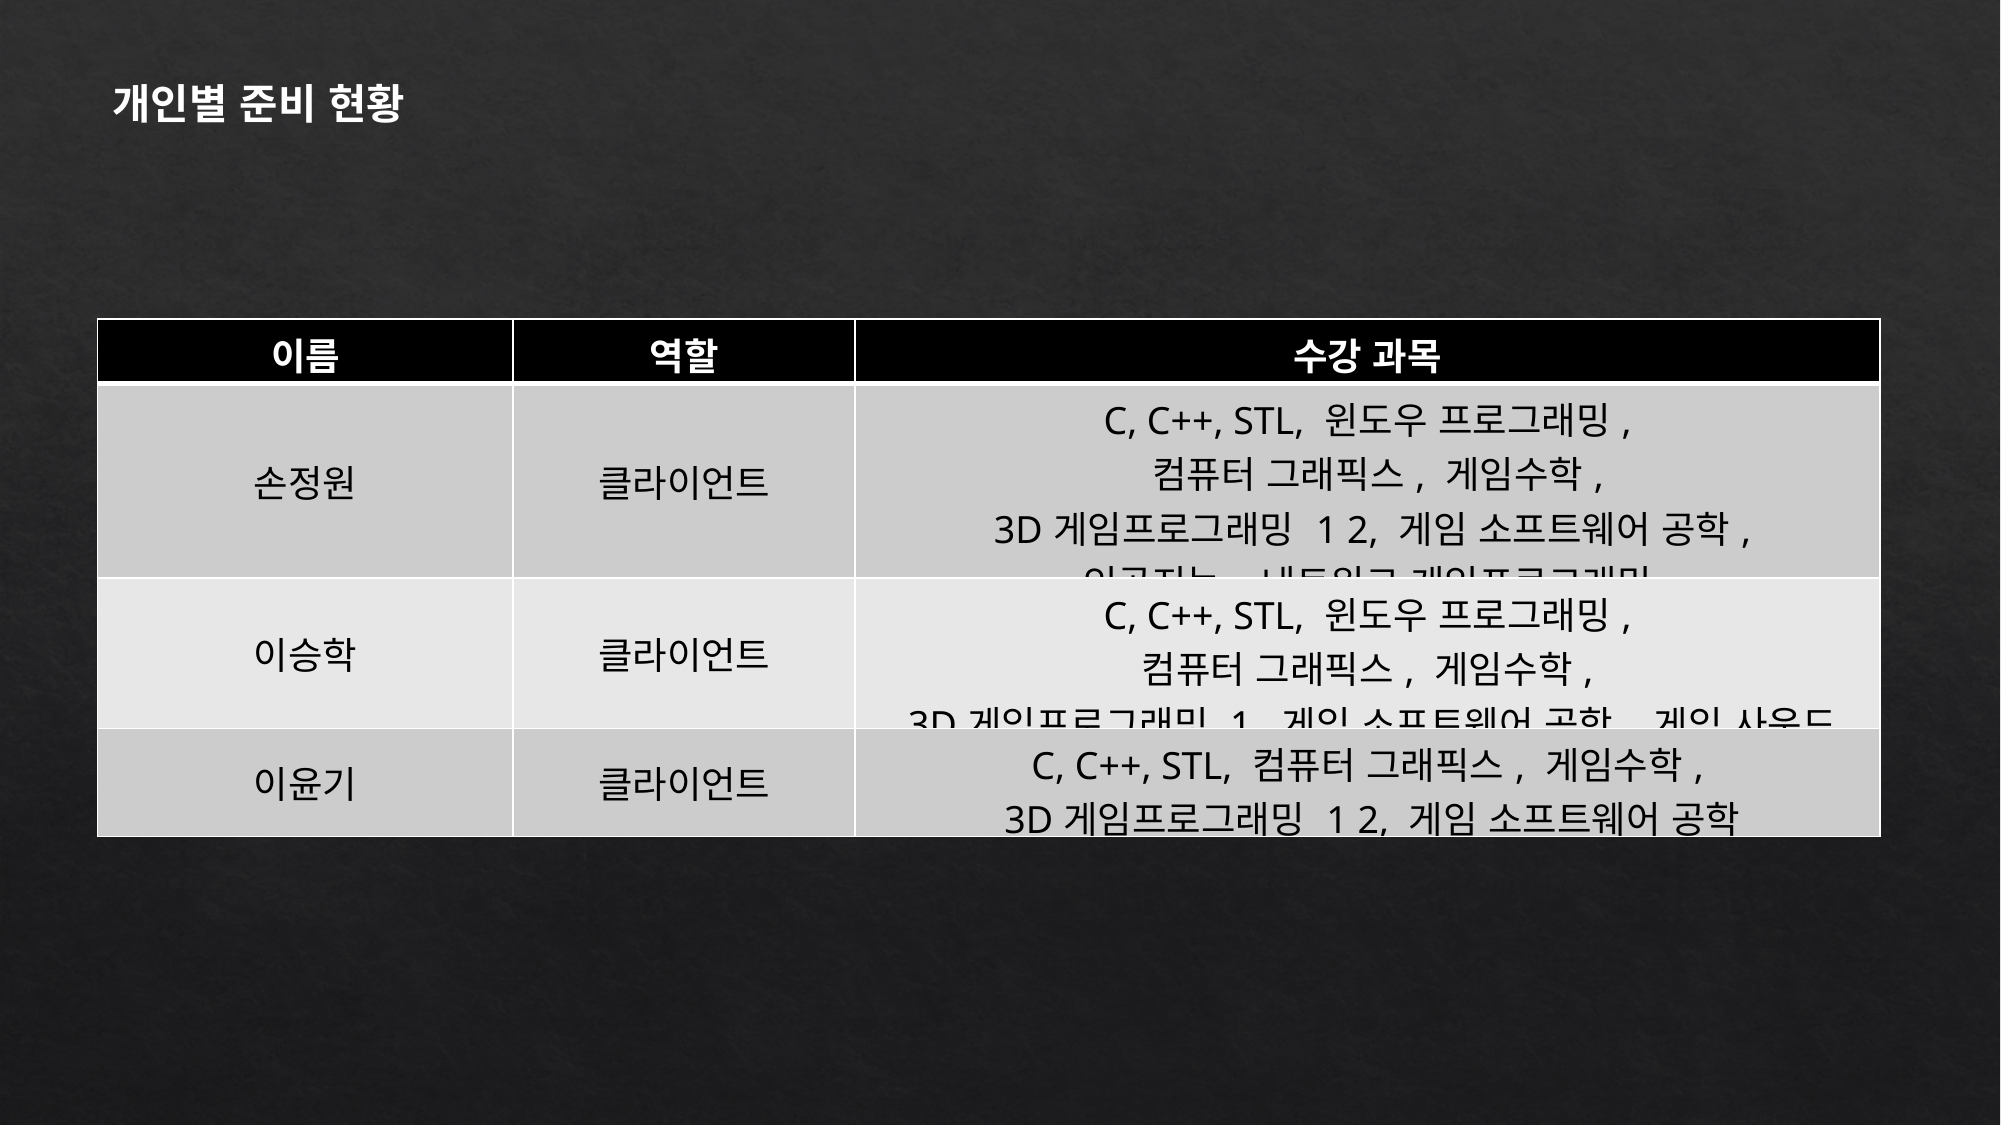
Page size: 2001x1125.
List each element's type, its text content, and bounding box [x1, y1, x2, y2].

table_cell 클라이언트 [514, 386, 854, 577]
table_cell 손정원 [98, 386, 512, 577]
table_cell C, C++, STL, 윈도우 프로그래밍, 컴퓨터 그래픽스, 게임수학, 3D게임프로그래밍 1, 게임 소프트웨어 공학, 게임 사운드 [856, 579, 1879, 728]
table_header 역할 [514, 320, 854, 381]
table_cell C, C++, STL, 컴퓨터 그래픽스, 게임수학, 3D게임프로그래밍 1 2, 게임 소프트웨어 공학 [856, 729, 1879, 836]
table_header 이름 [98, 320, 512, 381]
table_cell C, C++, STL, 윈도우 프로그래밍, 컴퓨터 그래픽스, 게임수학, 3D게임프로그래밍 1 2, 게임 소프트웨어 공학, 인공지능, 네트워크 게임프로그래밍 [856, 386, 1879, 577]
table_cell 클라이언트 [514, 729, 854, 836]
table_header 수강 과목 [856, 320, 1879, 381]
table_cell 클라이언트 [514, 579, 854, 728]
table_cell 이윤기 [98, 729, 512, 836]
table_cell 이승학 [98, 579, 512, 728]
text_box 개인별 준비 현황 [97, 70, 583, 135]
